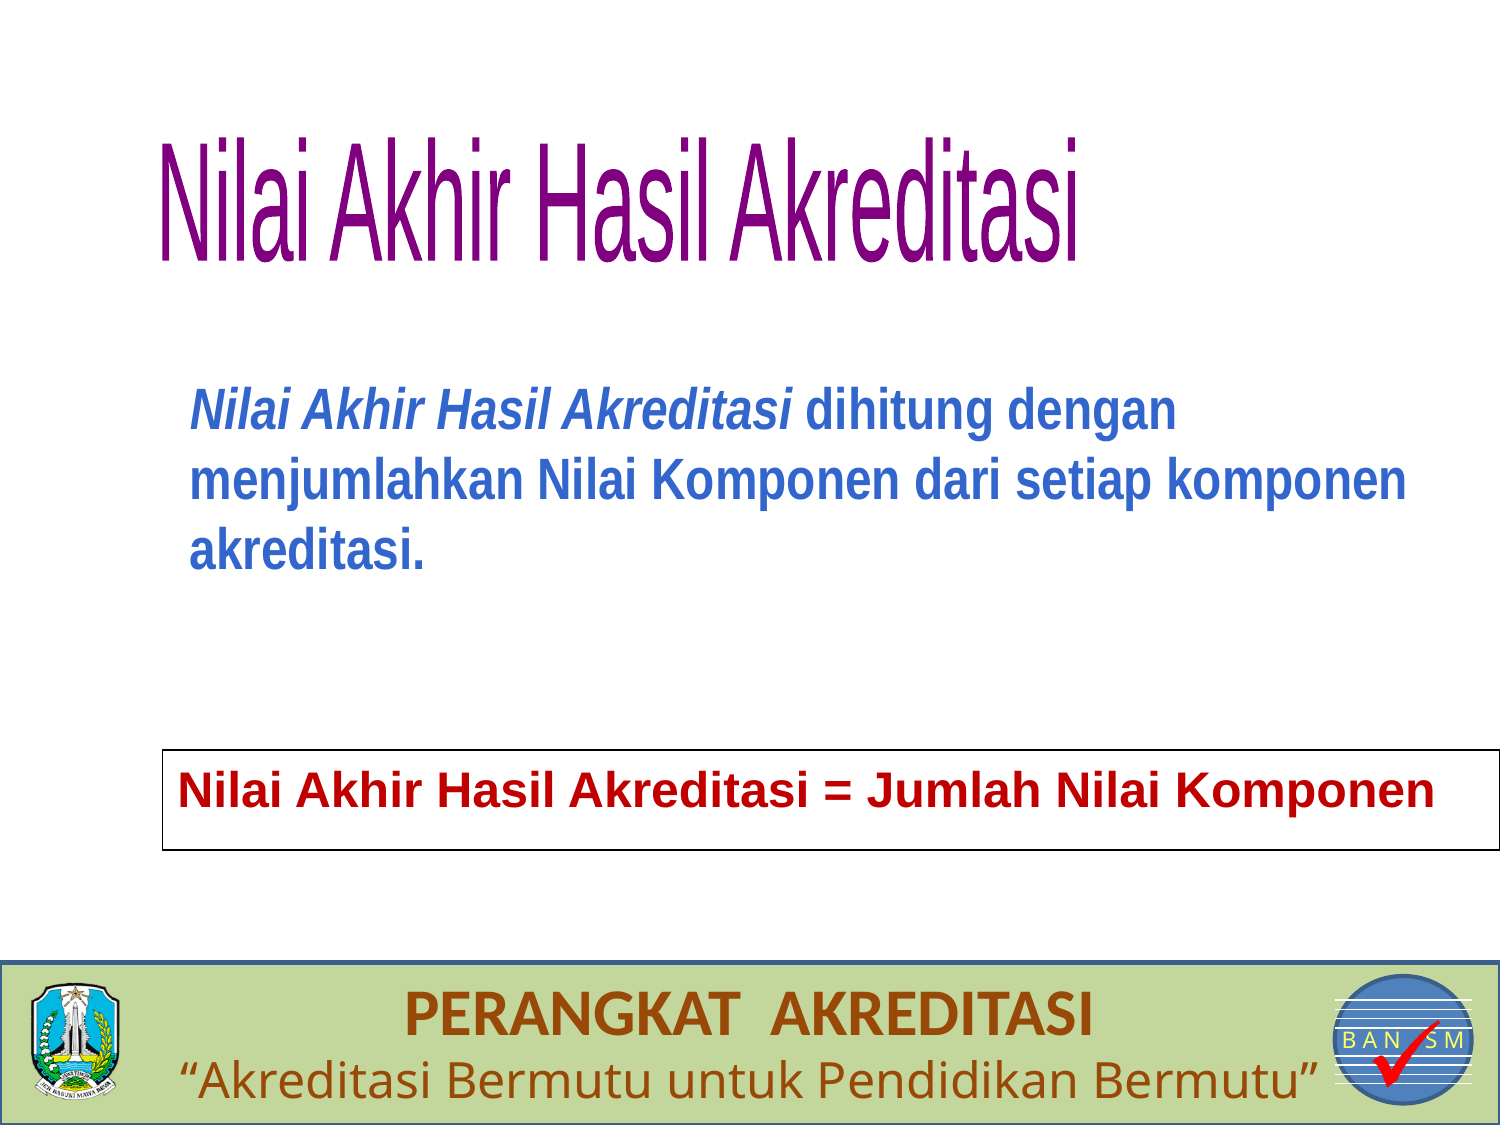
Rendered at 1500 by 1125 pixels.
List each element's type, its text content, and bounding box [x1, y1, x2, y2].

text_box Nilai Akhir Hasil Akreditasi = Jumlah Nilai Komponen [162, 750, 1500, 850]
text_box Nilai Akhir Hasil Akreditasi dihitung dengan menjumlahkan Nilai Komponen dari setiap komponen akreditasi. [99, 363, 1488, 589]
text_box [0, 962, 1500, 1125]
